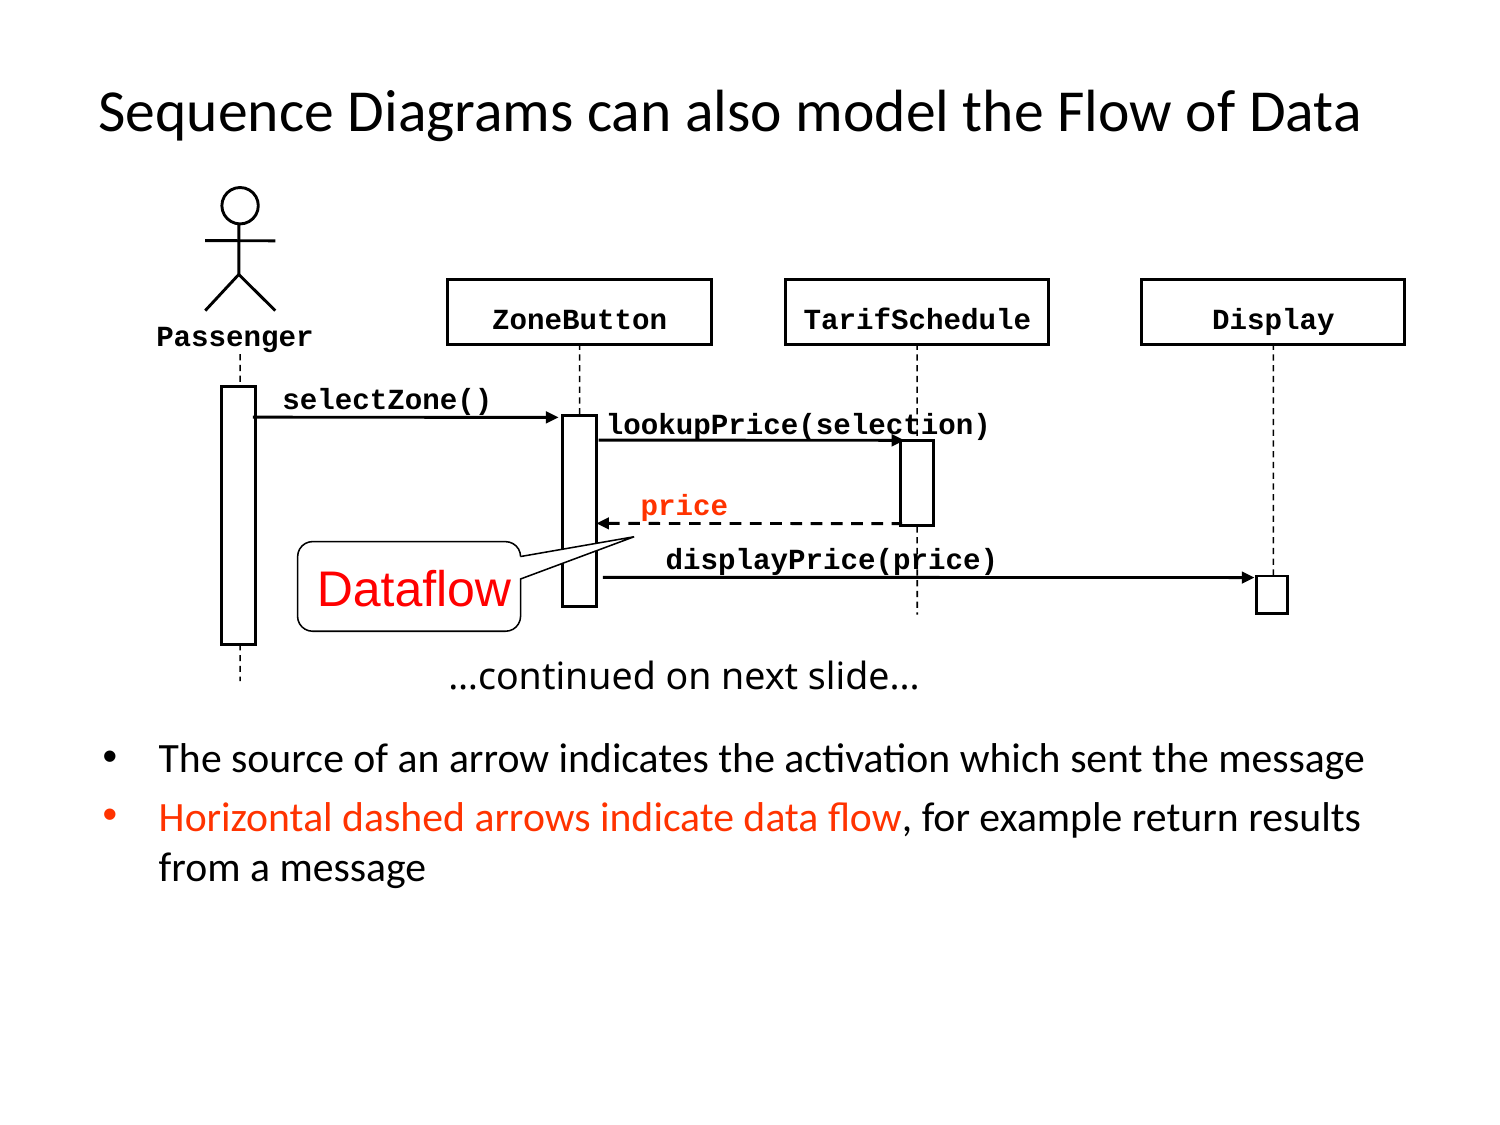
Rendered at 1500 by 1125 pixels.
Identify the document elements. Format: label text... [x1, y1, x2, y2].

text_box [155, 187, 314, 353]
text_box [221, 386, 256, 645]
title Sequence Diagrams can also model the Flow of Data [68, 36, 1407, 179]
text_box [252, 279, 1406, 615]
text_box …continued on next slide... [433, 645, 1366, 705]
text_box Dataflow [299, 624, 519, 632]
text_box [596, 486, 903, 524]
list The source of an arrow indicates the activation which sent the message Horizontal dashed arrows indicate data flow, for example return results from a message [87, 723, 1400, 1000]
